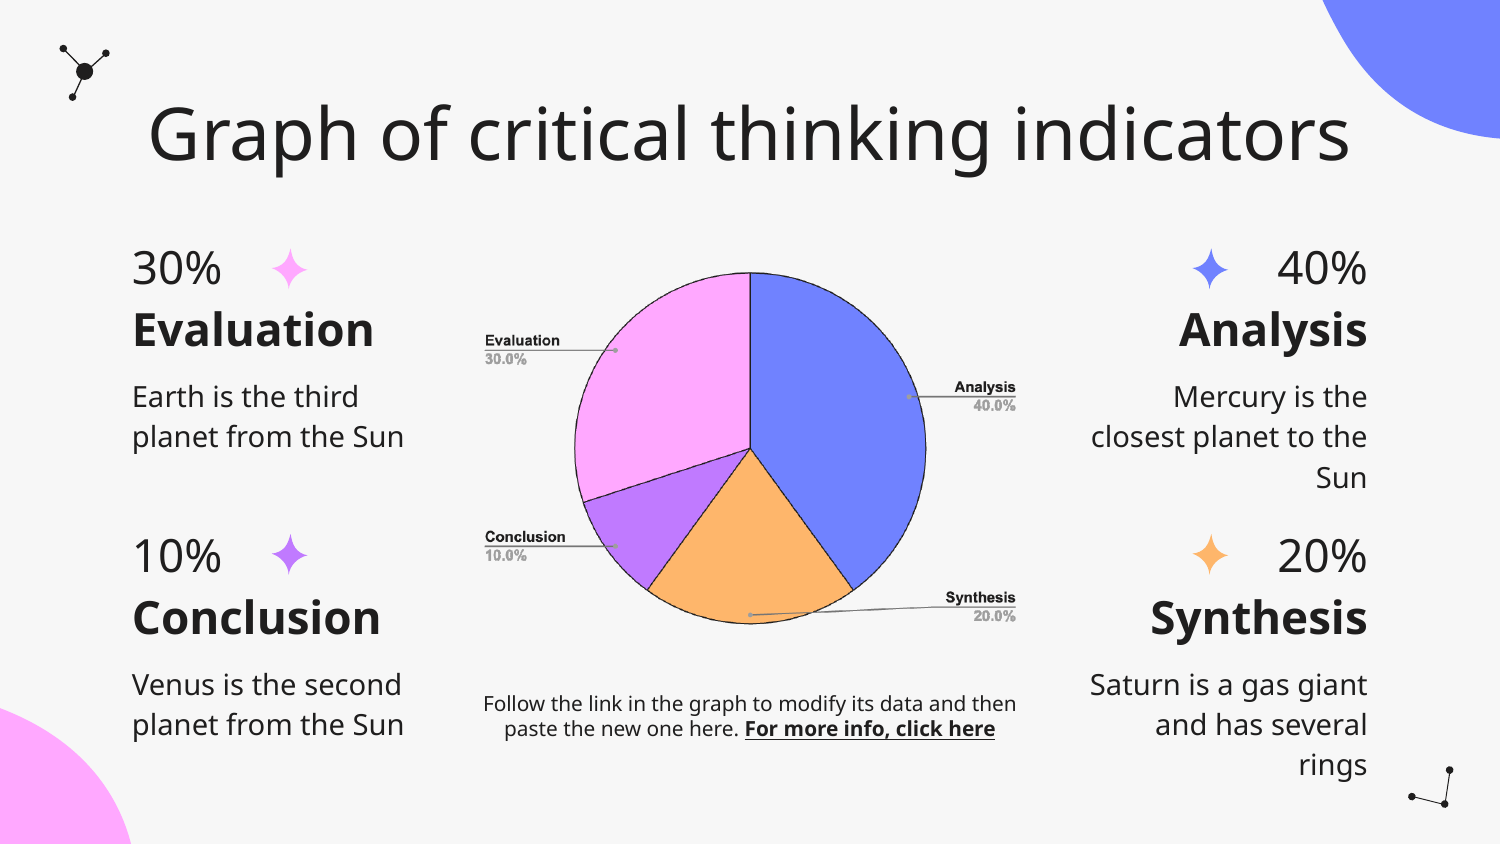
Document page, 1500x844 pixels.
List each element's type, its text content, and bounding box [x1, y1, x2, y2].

text_box [1192, 248, 1229, 290]
text_box Analysis [1065, 287, 1383, 372]
text_box Earth is the third planet from the Sun [116, 372, 434, 468]
text_box 40% [1228, 225, 1383, 309]
text_box Saturn is a gas giant and has several rings [1065, 659, 1383, 756]
picture [465, 253, 1035, 643]
text_box 30% [116, 225, 272, 309]
text_box [271, 248, 308, 290]
text_box Mercury is the closest planet to the Sun [1065, 372, 1383, 468]
text_box Follow the link in the graph to modify its data and then paste the new one here. For more info, click here [455, 675, 1044, 751]
text_box Evaluation [116, 287, 434, 372]
text_box 10% [116, 512, 272, 597]
text_box Venus is the second planet from the Sun [116, 659, 434, 756]
title Graph of critical thinking indicators [118, 72, 1382, 167]
text_box 20% [1228, 512, 1383, 597]
text_box [278, 540, 308, 571]
text_box [1192, 533, 1229, 575]
text_box Conclusion [116, 574, 434, 659]
text_box Synthesis [1065, 574, 1383, 659]
